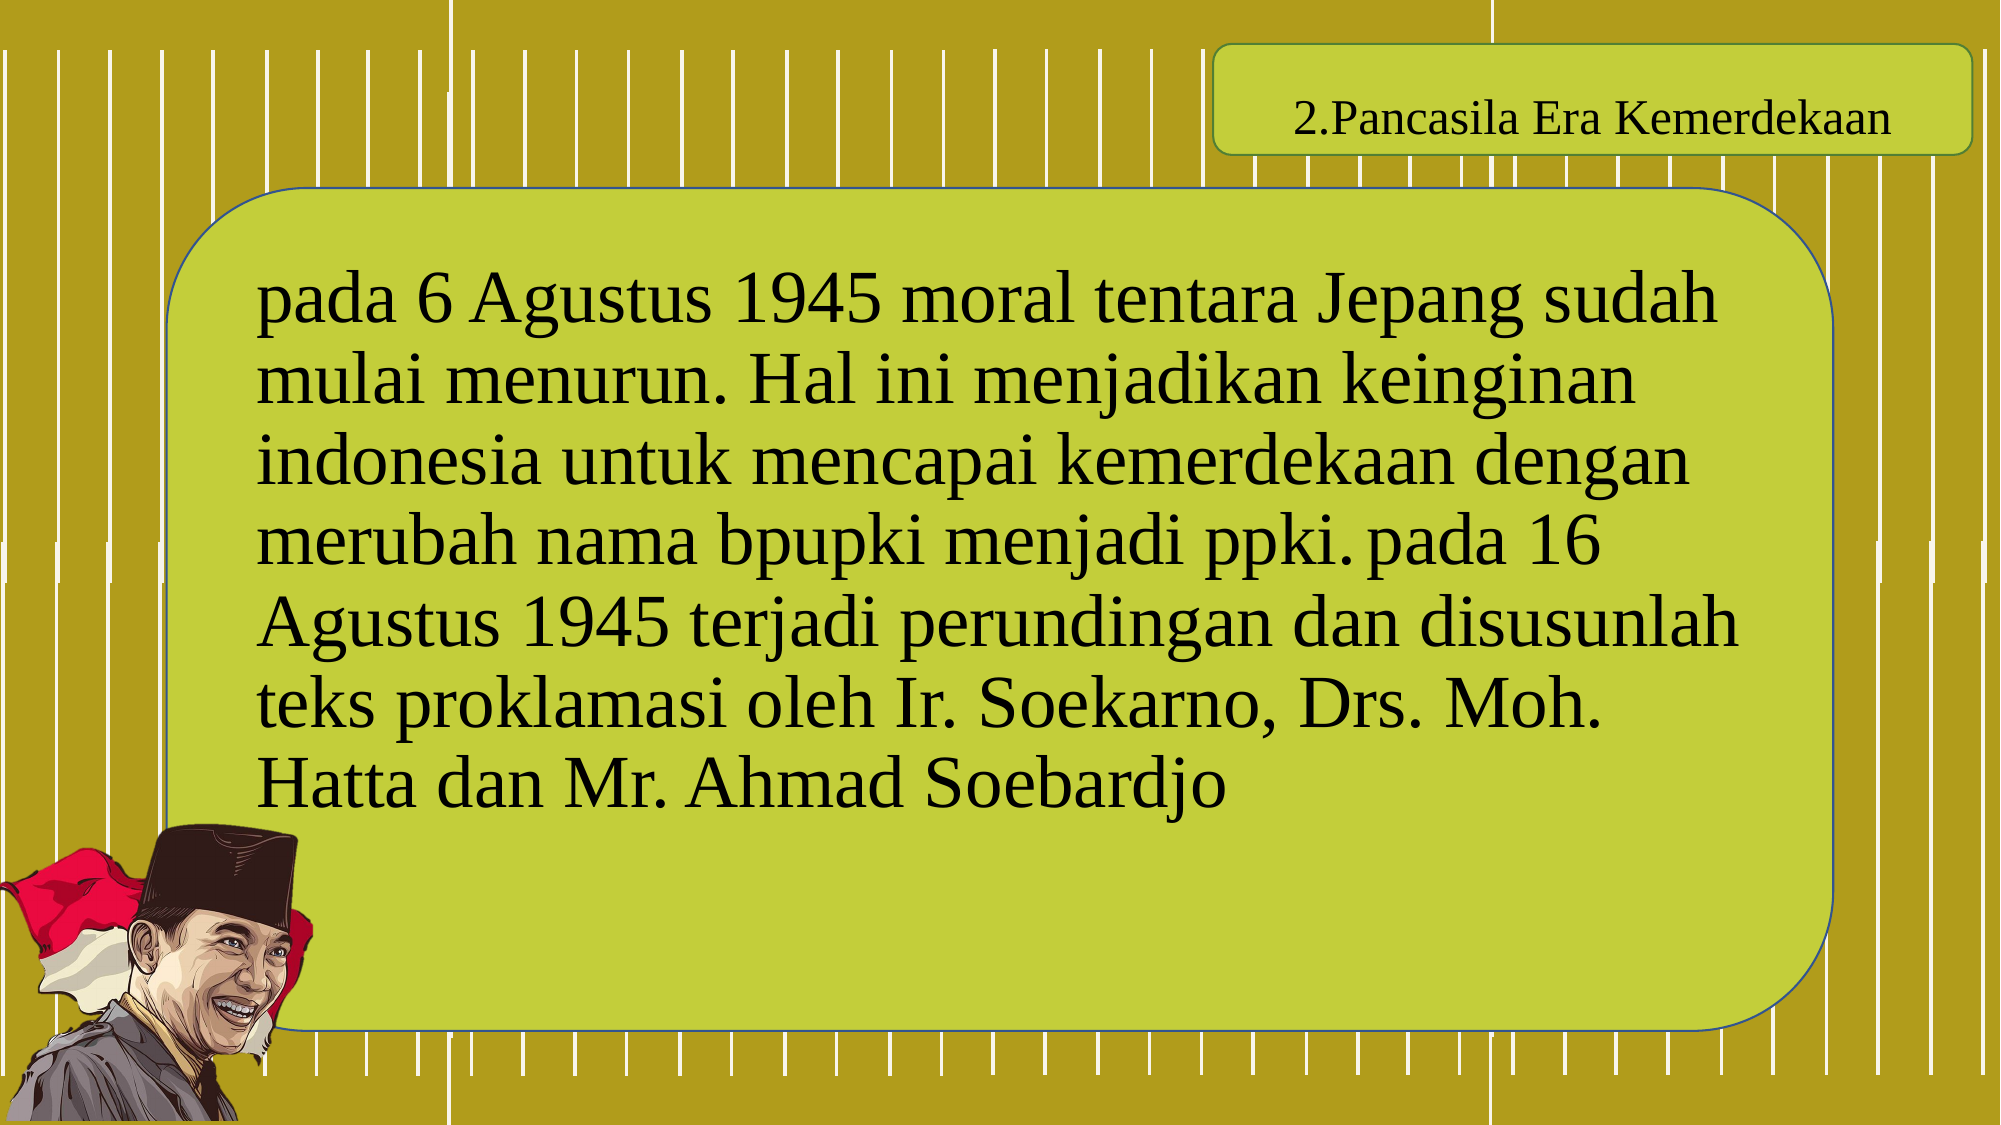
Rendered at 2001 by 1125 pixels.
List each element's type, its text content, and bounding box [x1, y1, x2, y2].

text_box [0, 49, 2000, 1076]
picture [0, 812, 353, 1121]
text_box 2.Pancasila Era Kemerdekaan [1217, 42, 1969, 49]
